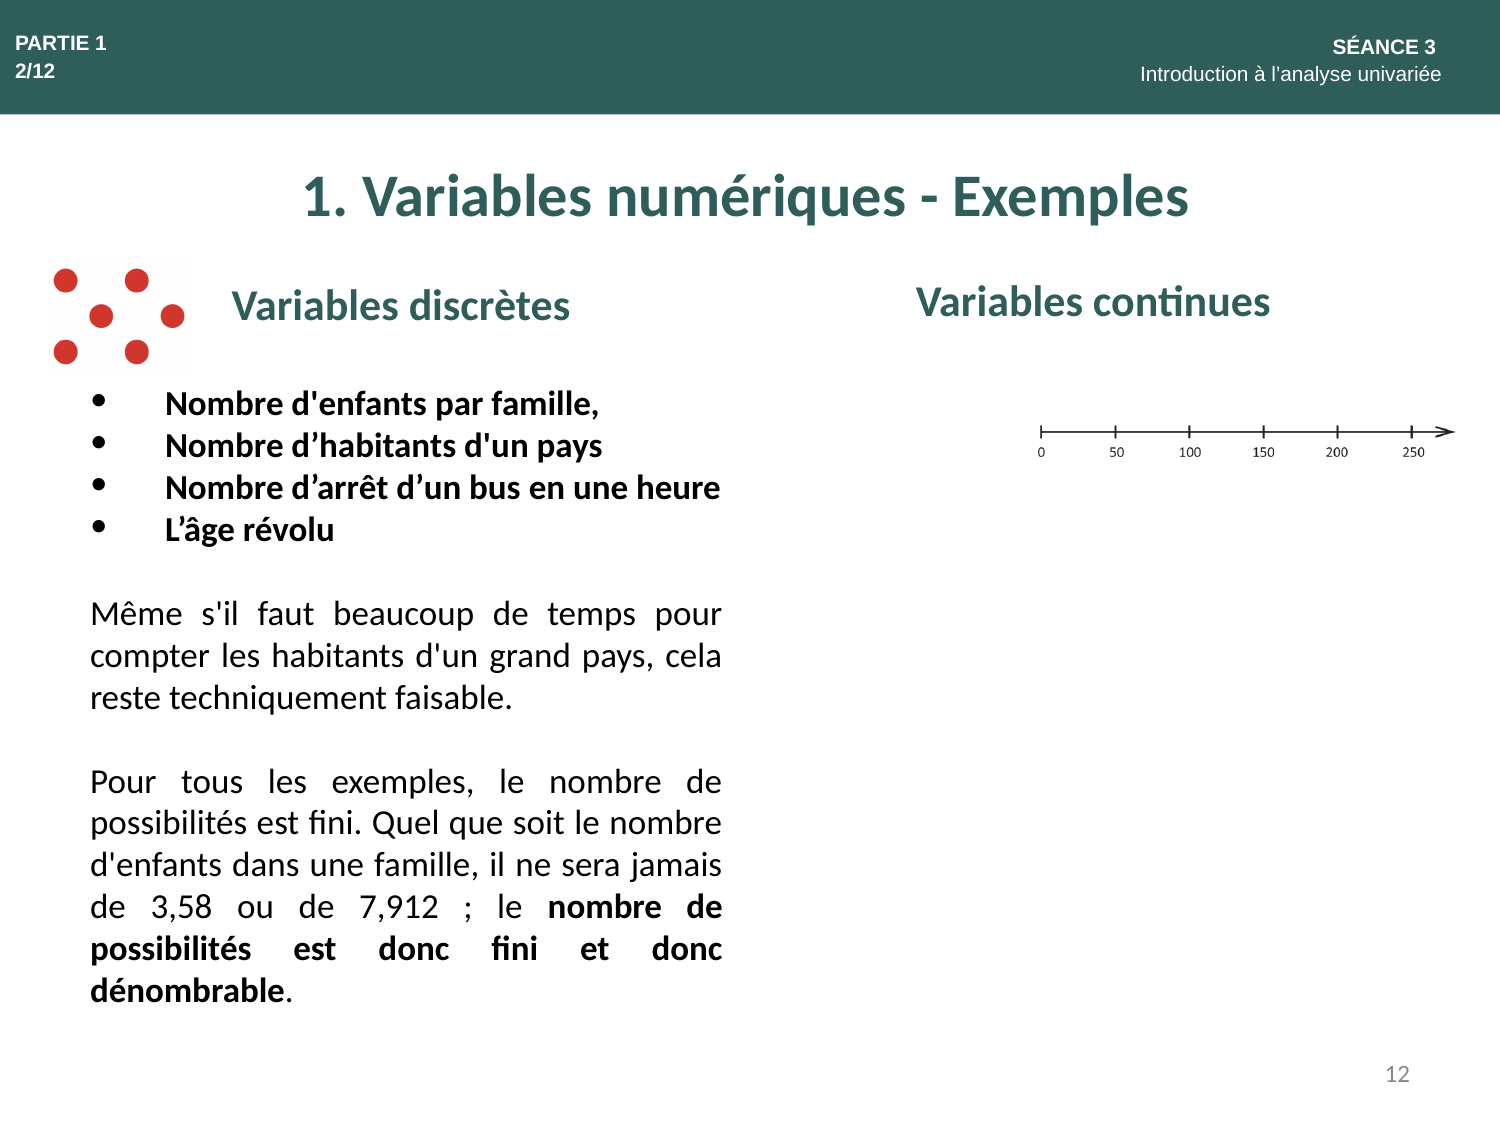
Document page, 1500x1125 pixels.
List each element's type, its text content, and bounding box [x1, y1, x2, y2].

text_box PARTIE 1 2/12 [0, 12, 493, 144]
picture [1023, 401, 1477, 470]
list Nombre d'enfants par famille, Nombre d’habitants d'un pays Nombre d’arrêt d’un bus en une heure L’âge révolu Même s'il faut beaucoup de temps pour compter les habitants d'un grand pays, cela reste techniquement faisable. Pour tous les exemples, le nombre de possibilités est fini. Quel que soit le nombre d'enfants dans une famille, il ne sera jamais de 3,58 ou de 7,912 ; le nombre de possibilités est donc fini et donc dénombrable. [75, 373, 738, 1022]
picture [45, 258, 192, 374]
text_box [0, 0, 1500, 115]
list Variables continues [761, 264, 1426, 333]
slide_number 12 [1074, 1042, 1425, 1103]
text_box 1. Variables numériques - Exemples [72, 141, 1421, 275]
text_box SÉANCE 3 Introduction à l’analyse univariée [808, 23, 1457, 94]
list Variables discrètes [197, 268, 738, 338]
